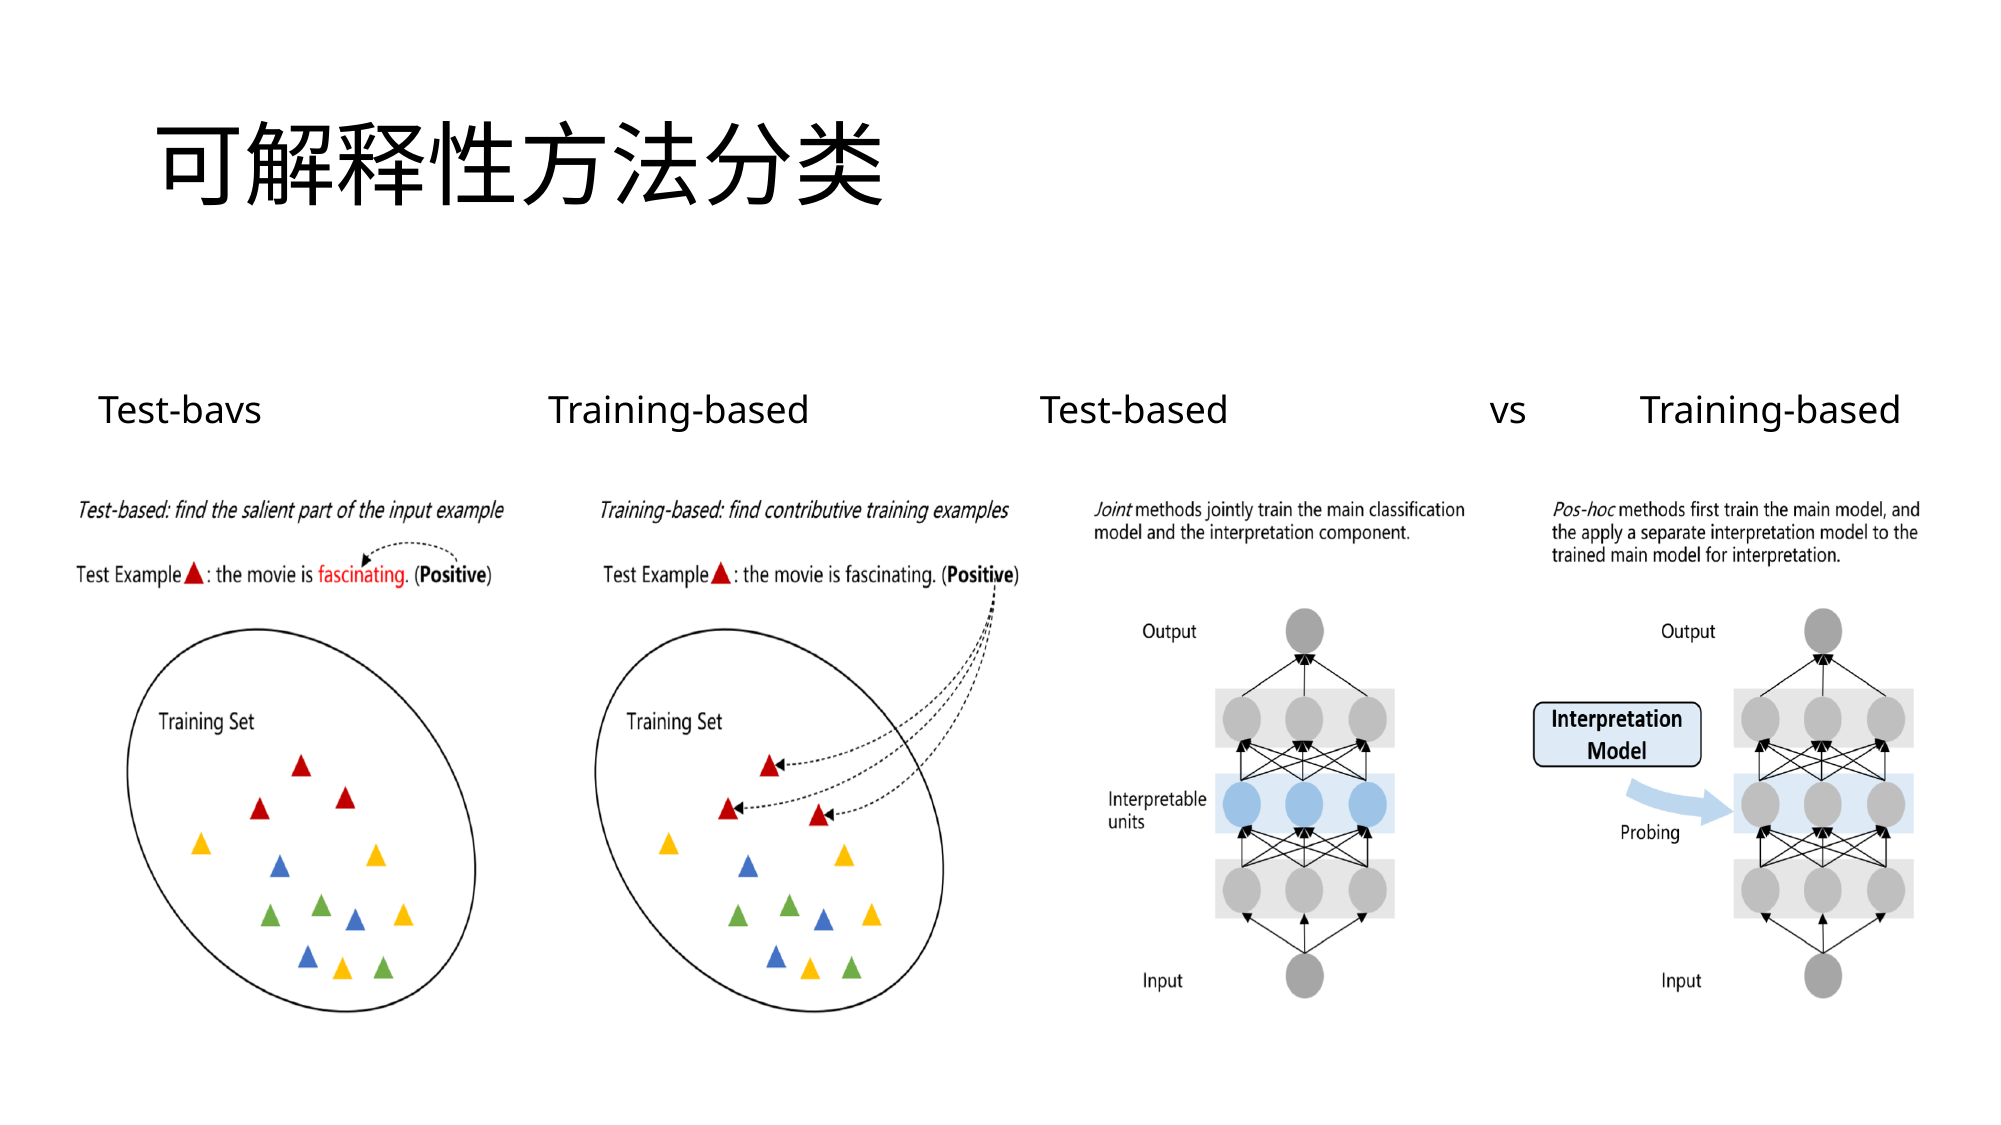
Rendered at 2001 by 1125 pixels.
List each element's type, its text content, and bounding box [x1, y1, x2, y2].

text_box Test-bavs Training-based [83, 378, 1024, 438]
title 可解释性方法分类 [137, 59, 1863, 278]
text_box Test-based vs Training-based [1024, 378, 1967, 438]
picture [49, 460, 2000, 1038]
